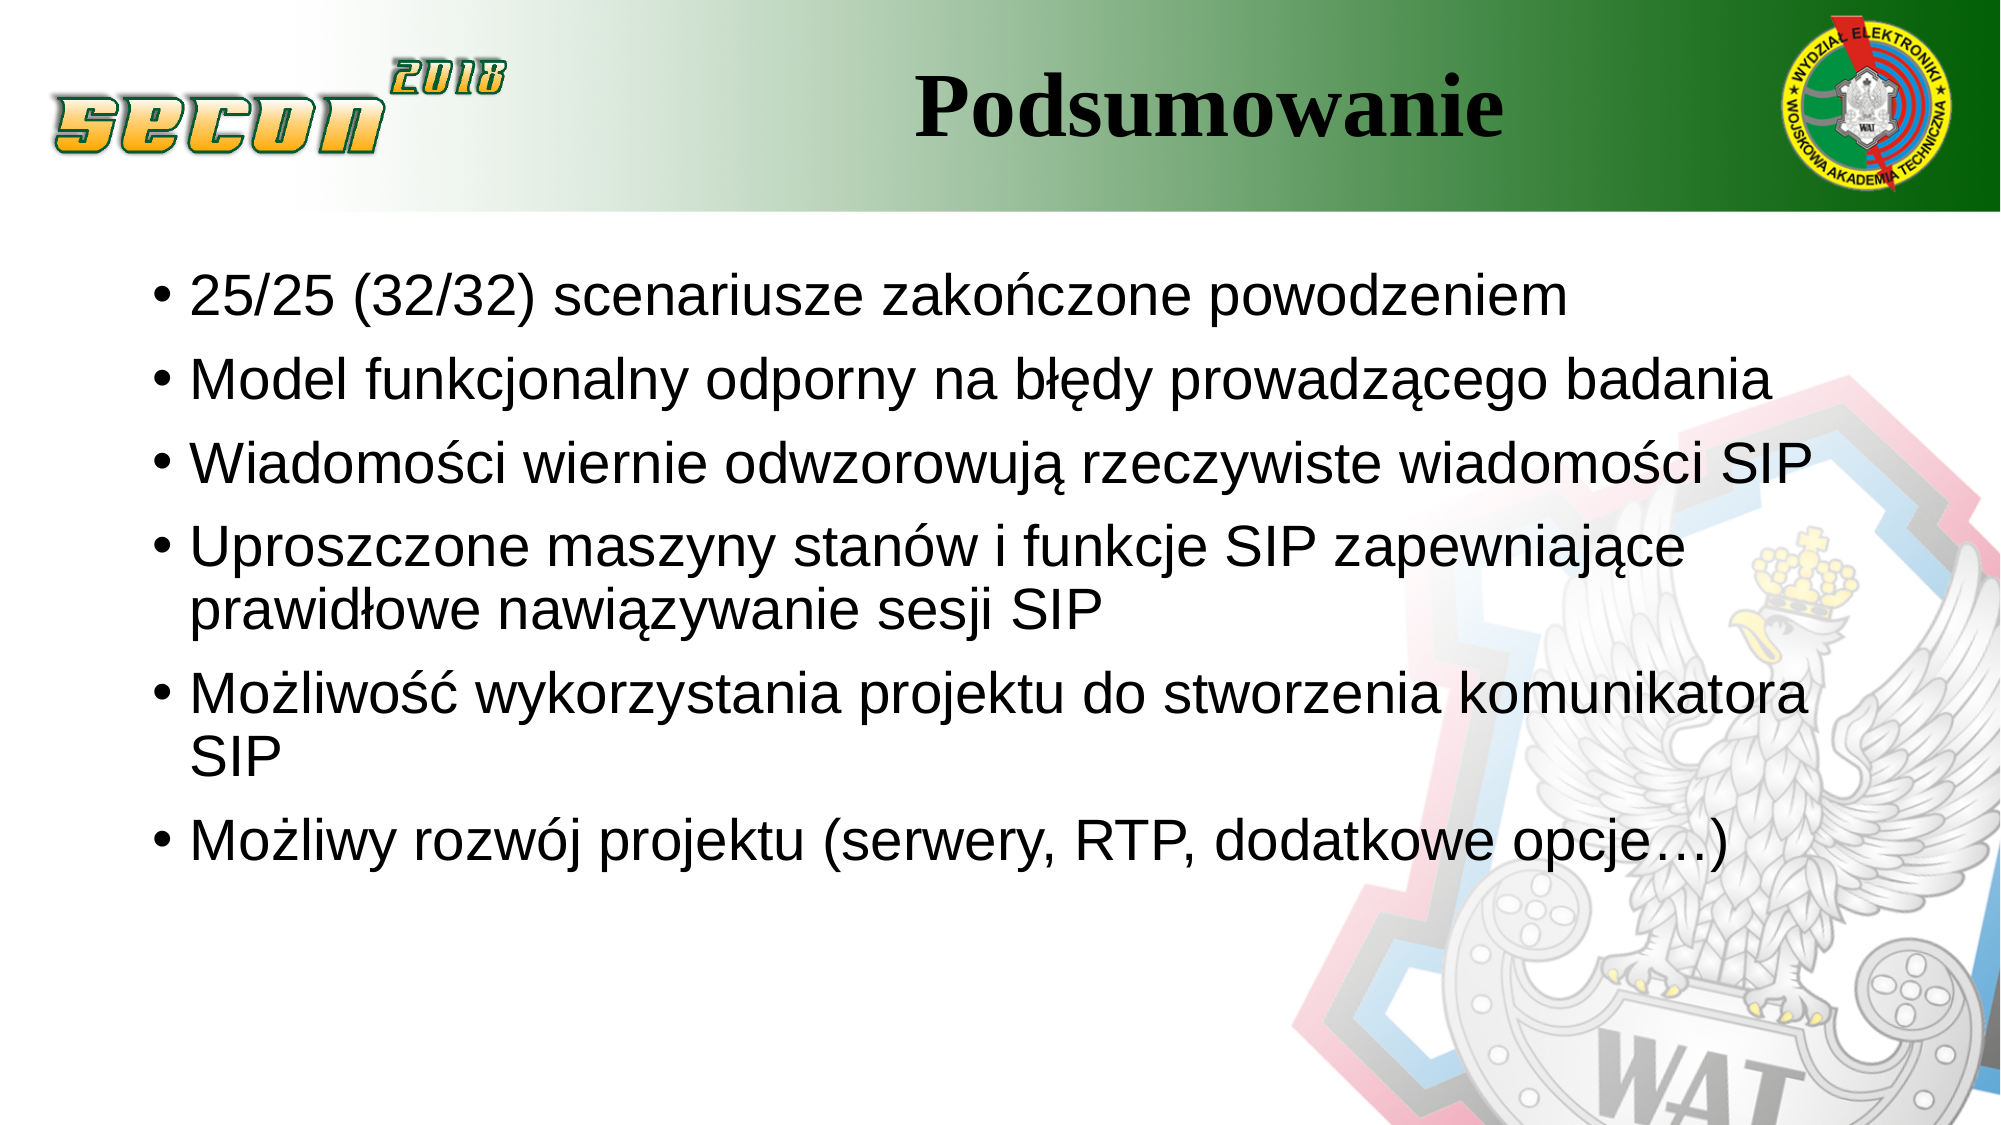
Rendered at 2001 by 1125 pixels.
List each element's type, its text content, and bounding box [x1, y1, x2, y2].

title Podsumowanie [662, 43, 1759, 171]
list 25/25 (32/32) scenariusze zakończone powodzeniem Model funkcjonalny odporny na błędy prowadzącego badania Wiadomości wiernie odwzorowują rzeczywiste wiadomości SIP Uproszczone maszyny stanów i funkcje SIP zapewniające prawidłowe nawiązywanie sesji SIP Możliwość wykorzystania projektu do stworzenia komunikatora SIP Możliwy rozwój projektu (serwery, RTP, dodatkowe opcje…) [137, 257, 1863, 972]
picture [0, 0, 2001, 1125]
